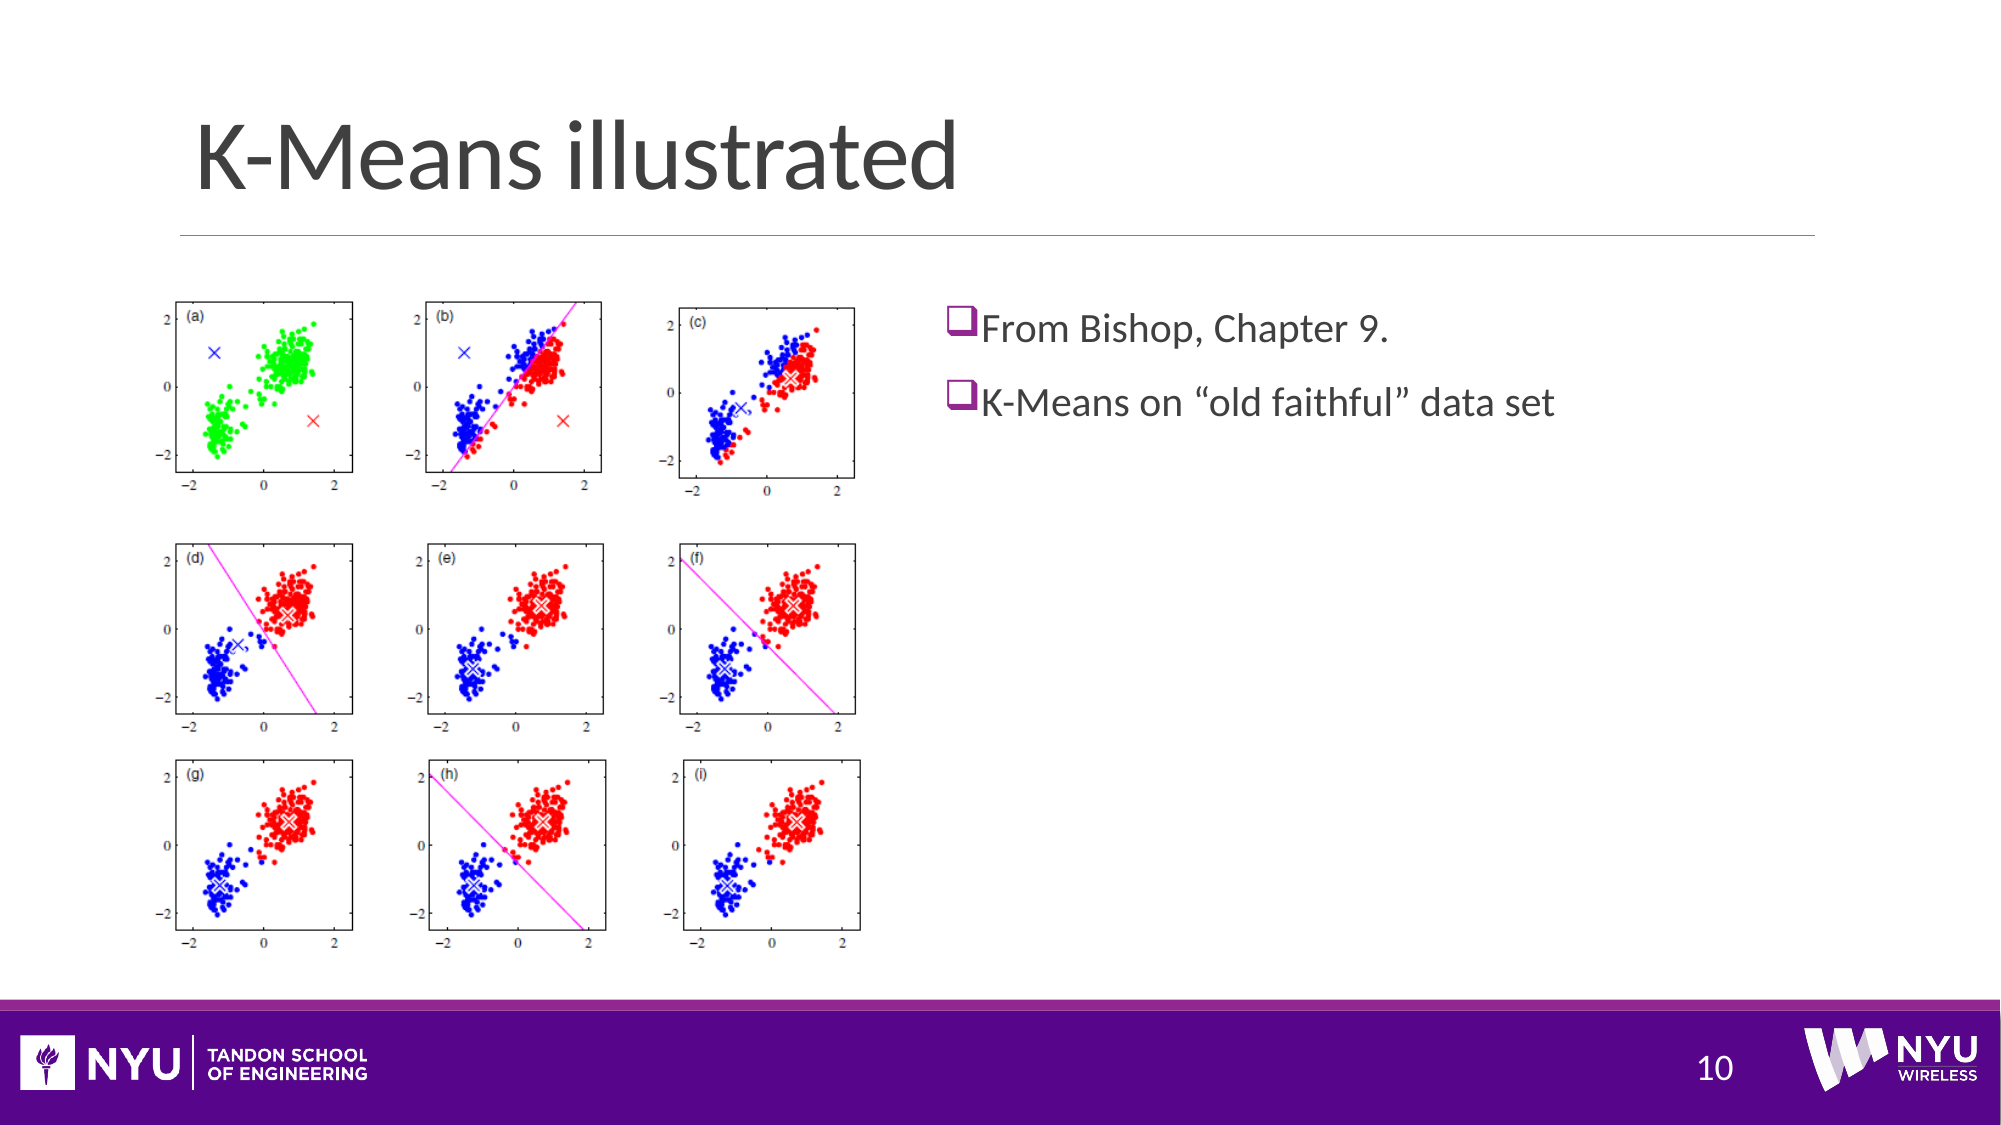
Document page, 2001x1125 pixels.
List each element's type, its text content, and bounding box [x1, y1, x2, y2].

picture [144, 529, 877, 960]
picture [643, 292, 877, 509]
slide_number 10 [1533, 1035, 1749, 1096]
picture [381, 287, 622, 492]
picture [145, 287, 370, 502]
title K-Means illustrated [180, 47, 1830, 218]
list From Bishop, Chapter 9. K-Means on “old faithful” data set [944, 298, 1675, 988]
